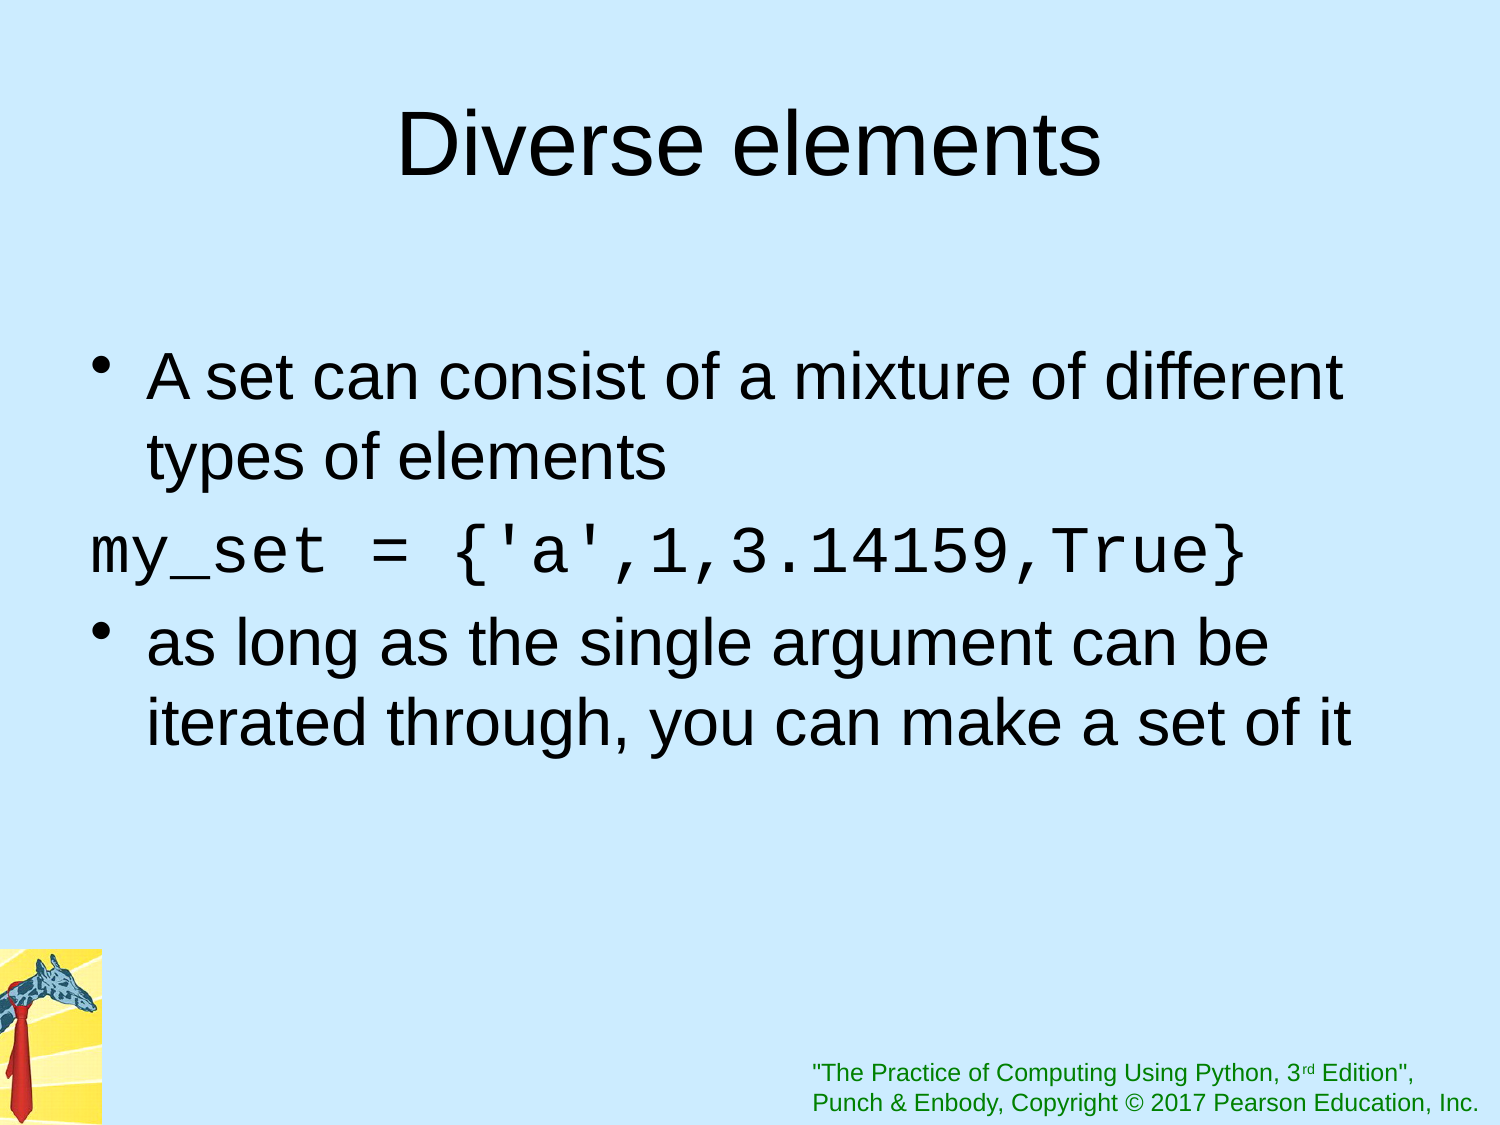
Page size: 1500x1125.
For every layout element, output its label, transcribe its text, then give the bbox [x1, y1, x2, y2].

list A set can consist of a mixture of different types of elements my_set = {'a',1,3.14159,True} as long as the single argument can be iterated through, you can make a set of it [75, 324, 1475, 963]
picture [0, 949, 102, 1125]
title Diverse elements [75, 45, 1425, 233]
